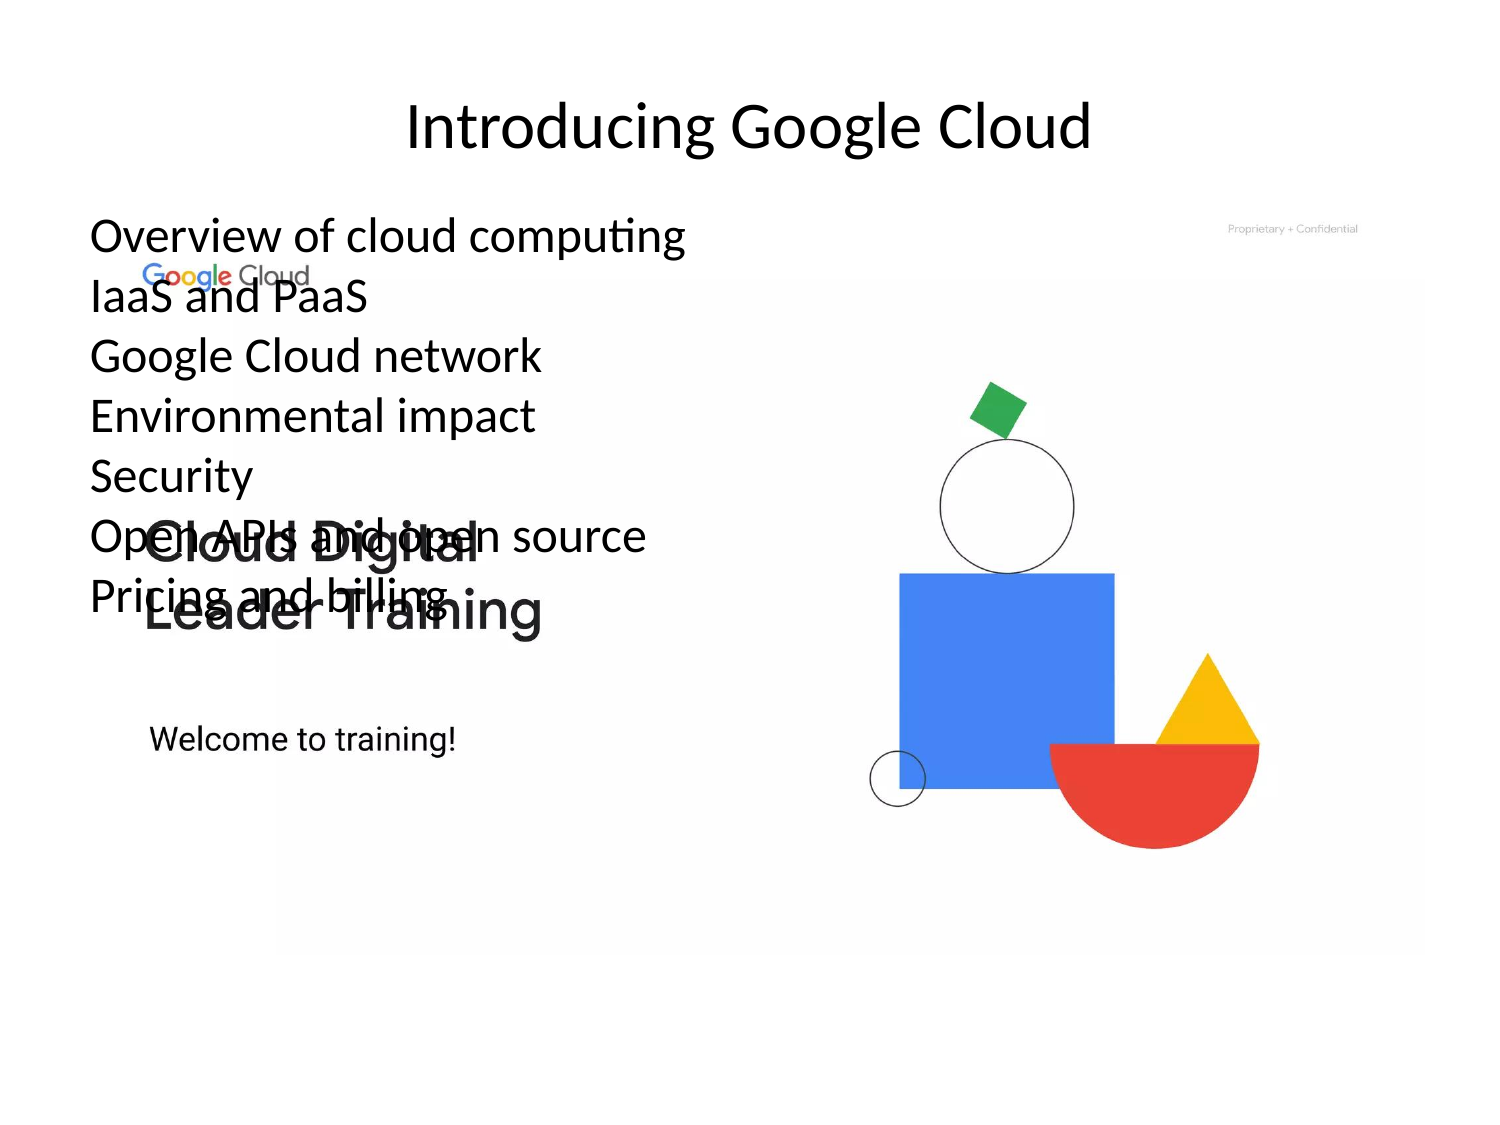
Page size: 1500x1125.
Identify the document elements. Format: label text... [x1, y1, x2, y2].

picture [74, 194, 1426, 955]
text_box Introducing Google Cloud [390, 74, 1110, 170]
